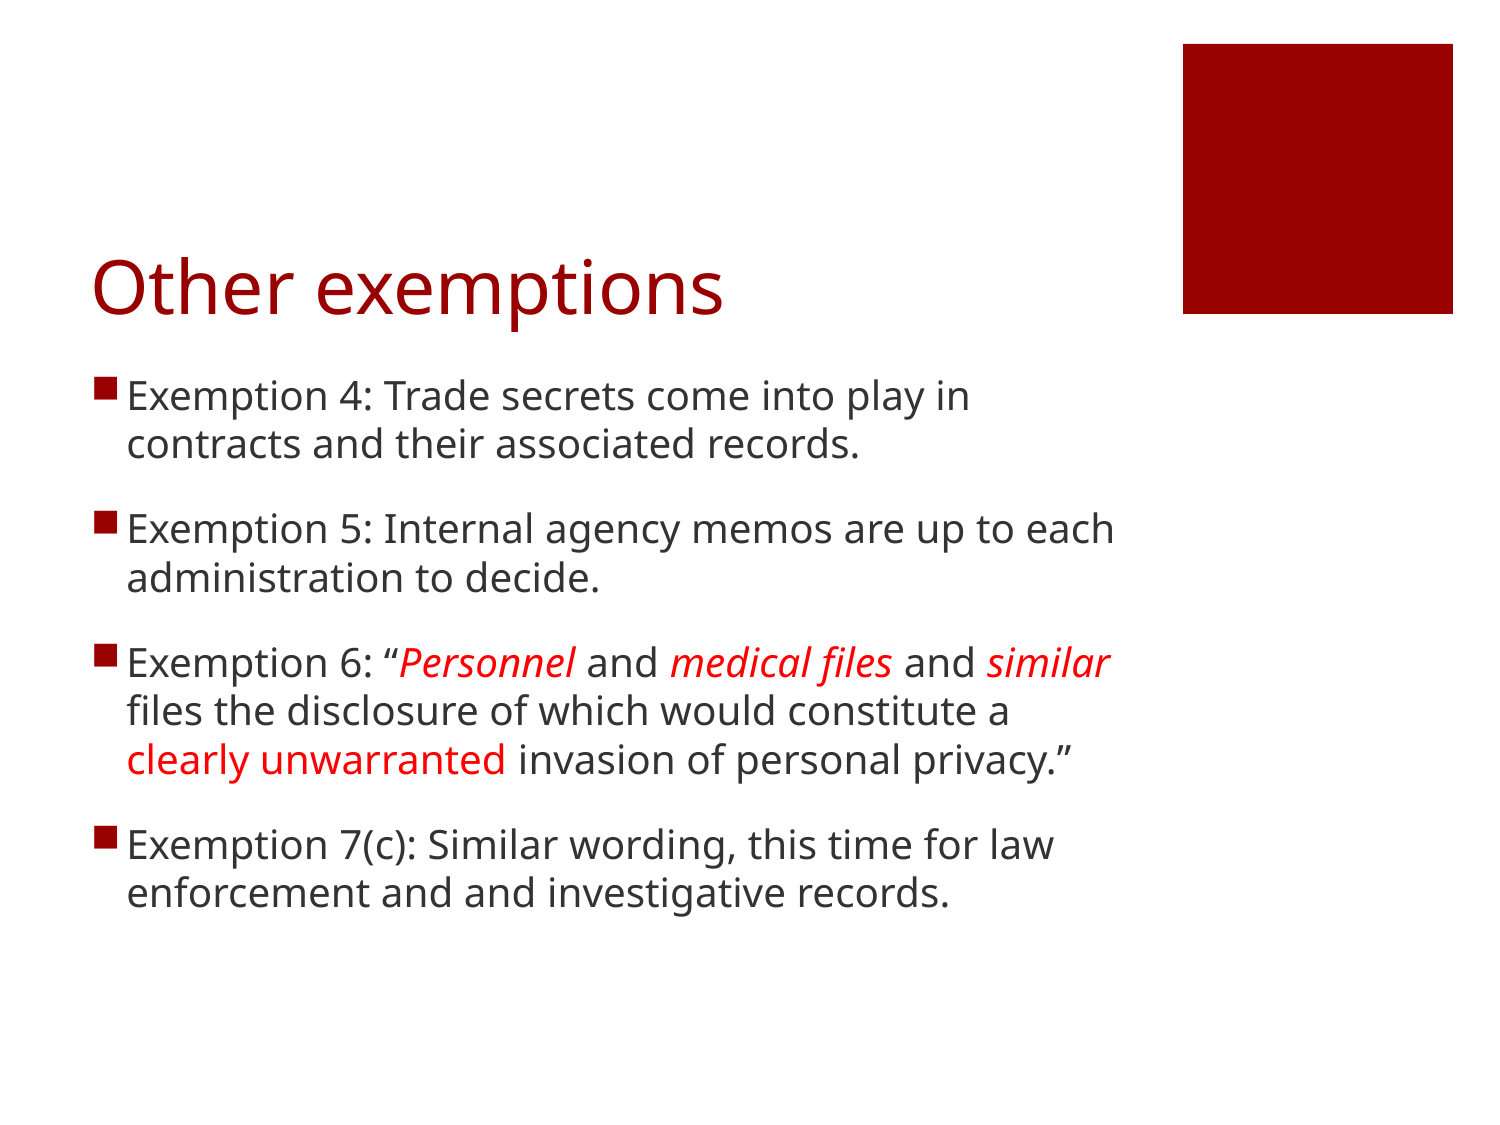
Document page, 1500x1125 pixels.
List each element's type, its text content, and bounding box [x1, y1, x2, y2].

title Other exemptions [75, 149, 1143, 338]
list Exemption 4: Trade secrets come into play in contracts and their associated records. Exemption 5: Internal agency memos are up to each administration to decide. Exemption 6: “Personnel and medical files and similar files the disclosure of which would constitute a clearly unwarranted invasion of personal privacy.” Exemption 7(c): Similar wording, this time for law enforcement and and investigative records. [75, 362, 1143, 1005]
